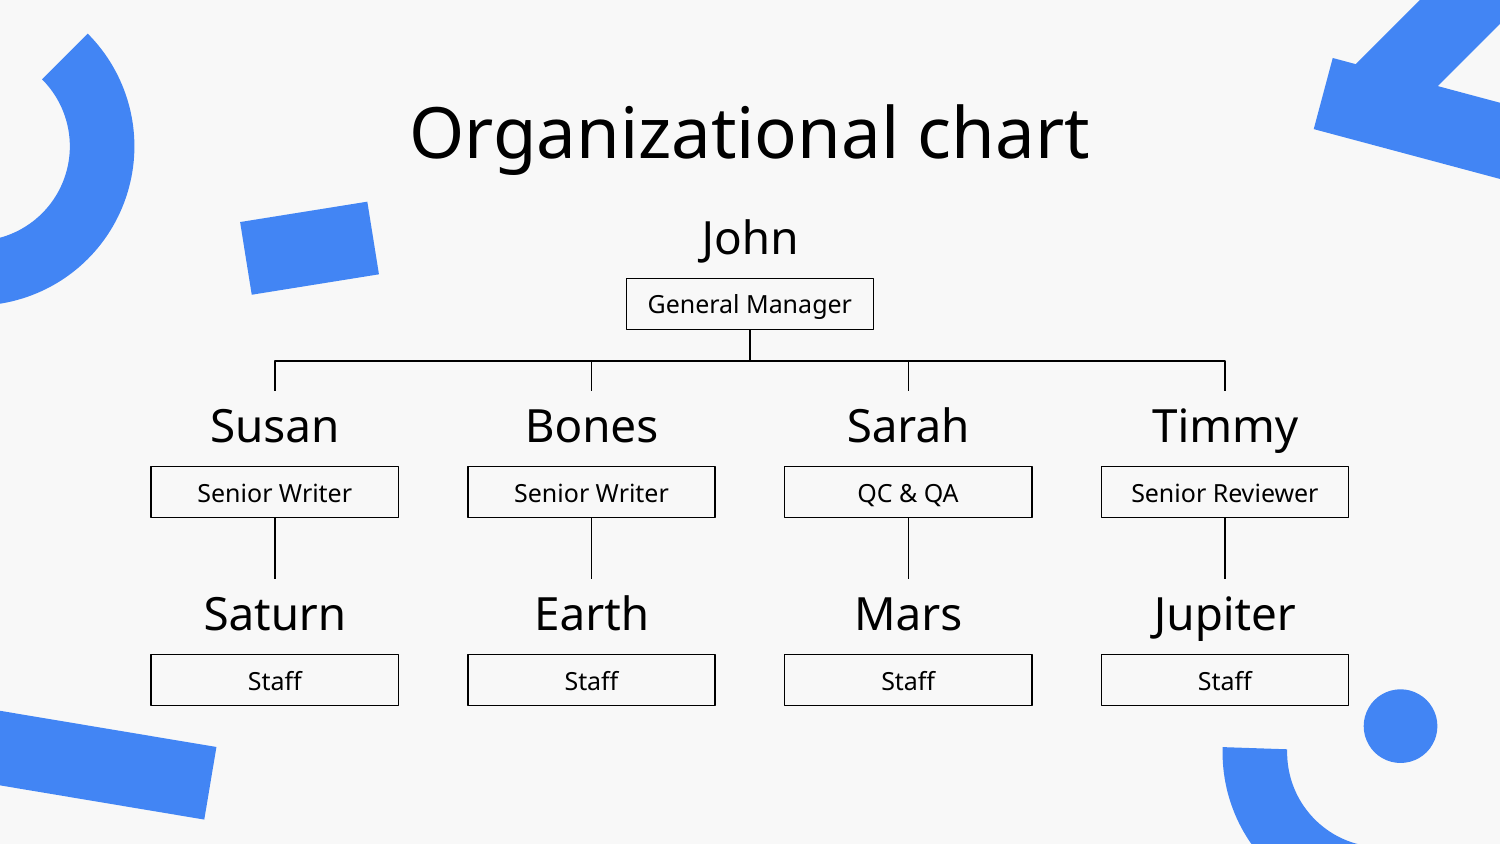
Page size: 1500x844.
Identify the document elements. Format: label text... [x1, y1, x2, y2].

text_box John [626, 203, 874, 278]
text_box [956, 122, 1019, 599]
text_box General Manager [626, 278, 874, 330]
text_box Sarah [784, 391, 951, 466]
text_box QC & QA [1024, 466, 1032, 518]
text_box QC & QA [784, 466, 951, 518]
text_box Staff [784, 654, 1032, 706]
text_box Earth [467, 579, 716, 654]
text_box Senior Writer [151, 466, 399, 518]
text_box Senior Writer [549, 466, 716, 518]
title Organizational chart [118, 72, 1382, 167]
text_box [481, 122, 544, 599]
text_box Susan [151, 391, 399, 466]
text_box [798, 280, 861, 440]
text_box Bones [549, 391, 716, 466]
text_box Bones [467, 391, 476, 466]
text_box Senior Writer [467, 466, 476, 518]
text_box Staff [151, 654, 399, 706]
text_box Sarah [1024, 391, 1032, 466]
text_box Staff [467, 654, 716, 706]
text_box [639, 280, 702, 440]
text_box Staff [1101, 654, 1349, 706]
text_box Timmy [1101, 391, 1349, 466]
text_box Jupiter [1101, 579, 1349, 654]
text_box Saturn [151, 579, 399, 654]
text_box [240, 201, 379, 295]
text_box Mars [784, 579, 1032, 654]
text_box Senior Reviewer [1101, 466, 1349, 518]
